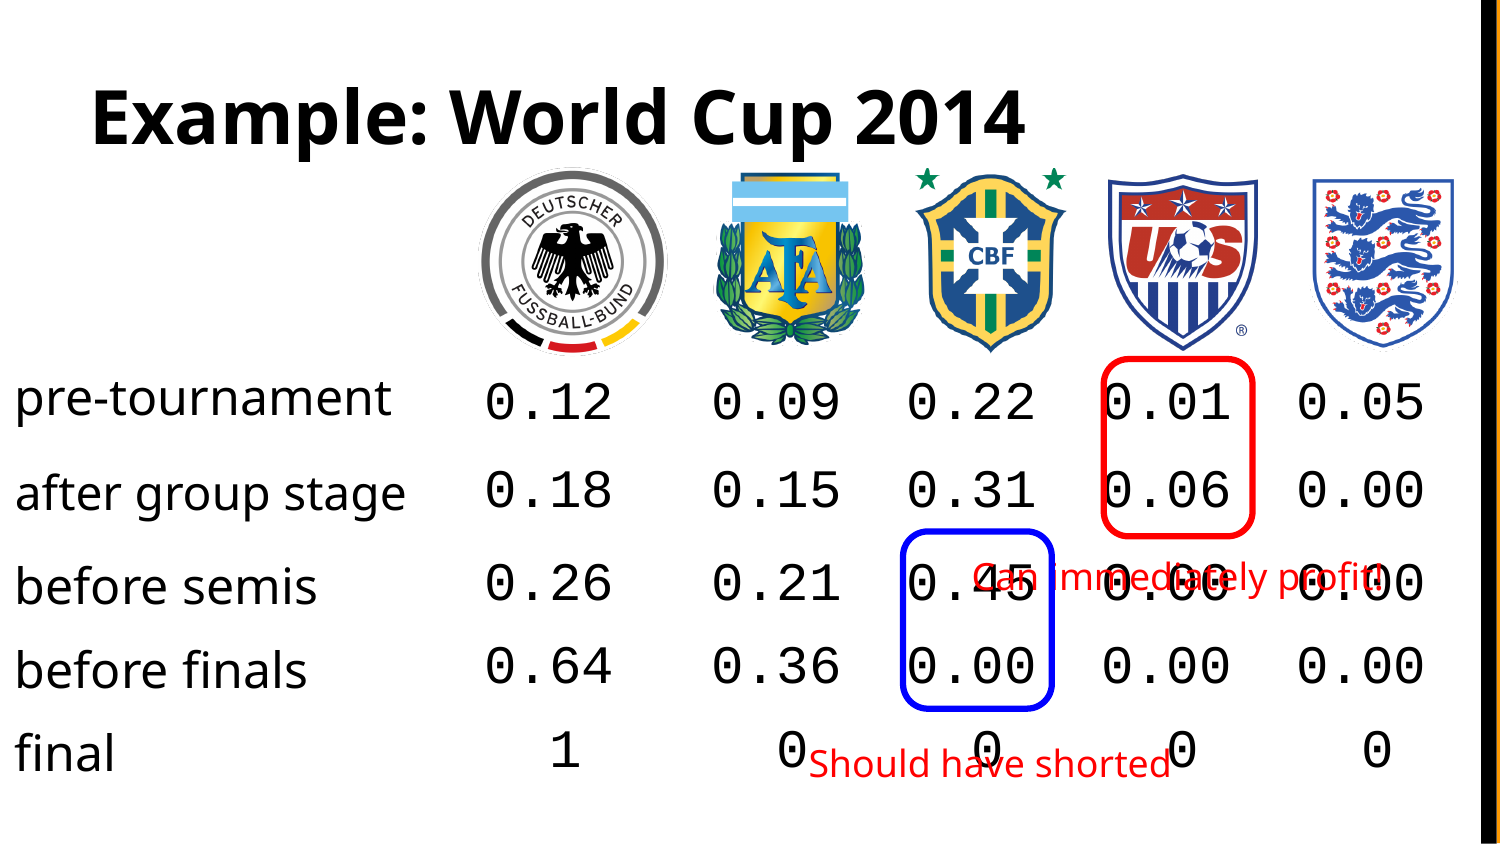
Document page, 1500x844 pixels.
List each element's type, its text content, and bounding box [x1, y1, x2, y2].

text_box [1103, 359, 1253, 537]
text_box 0.18 0.15 0.31 0.06 0.00 [1245, 438, 1452, 531]
text_box 0.64 0.36 0.00 0.00 0.00 [469, 614, 906, 697]
text_box after group stage [0, 447, 470, 539]
text_box Should have shorted [793, 725, 1190, 819]
text_box before finals [0, 623, 470, 706]
text_box 0.26 0.21 0.45 0.00 0.00 [1232, 531, 1452, 614]
text_box 0.26 0.21 0.45 0.00 0.00 [1033, 531, 1124, 537]
text_box [903, 531, 1052, 709]
text_box Can immediately profit! [1044, 537, 1409, 632]
text_box pre-tournament [0, 350, 452, 447]
text_box 0.18 0.15 0.31 0.06 0.00 [469, 438, 1112, 531]
picture [893, 168, 1089, 357]
text_box final [0, 706, 470, 828]
text_box before semis [0, 539, 470, 623]
picture [1308, 173, 1458, 352]
picture [698, 168, 880, 357]
picture [1108, 174, 1258, 351]
text_box 0.12 0.09 0.22 0.01 0.05 [469, 350, 1121, 438]
text_box 0.26 0.21 0.45 0.00 0.00 [469, 531, 922, 614]
text_box 0.64 0.36 0.00 0.00 0.00 [1049, 614, 1452, 697]
text_box Example: World Cup 2014 [74, 33, 1452, 175]
text_box 1 0 0 0 0 [469, 697, 1452, 819]
text_box 0.12 0.09 0.22 0.01 0.05 [1235, 350, 1452, 438]
picture [477, 165, 673, 360]
